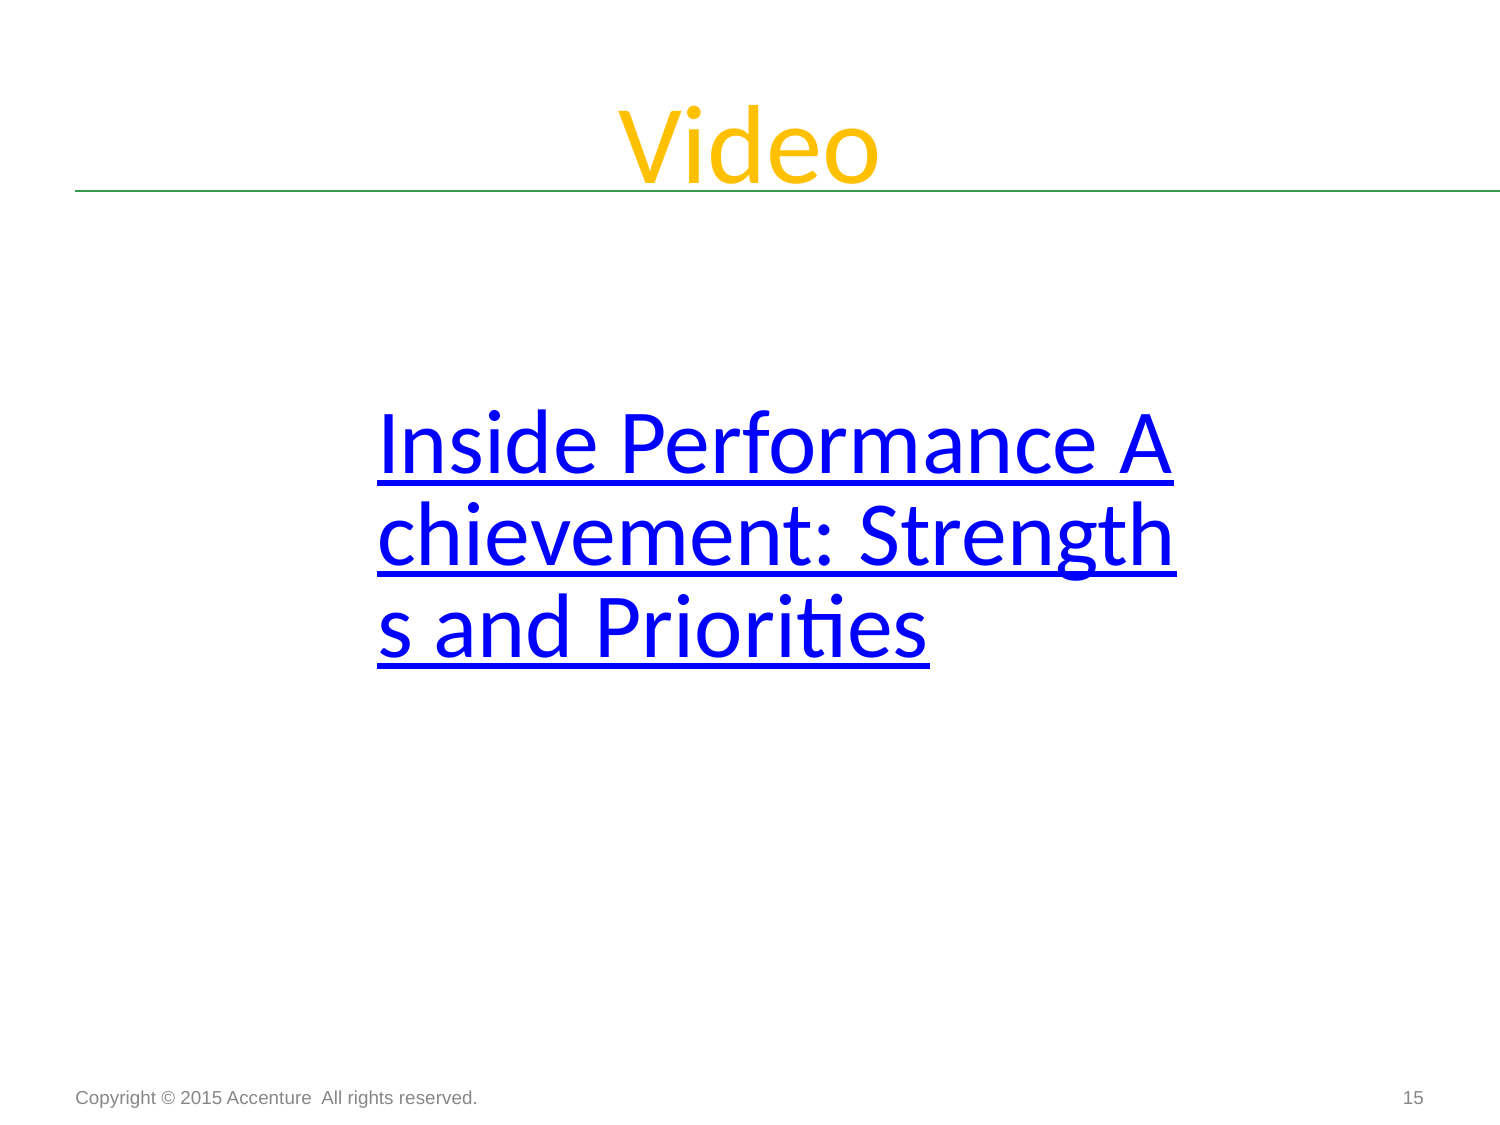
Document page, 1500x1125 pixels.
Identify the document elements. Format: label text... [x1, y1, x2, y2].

title Video [75, 45, 1425, 233]
text_box Inside Performance Achievement: Strengths and Priorities [362, 374, 1200, 500]
